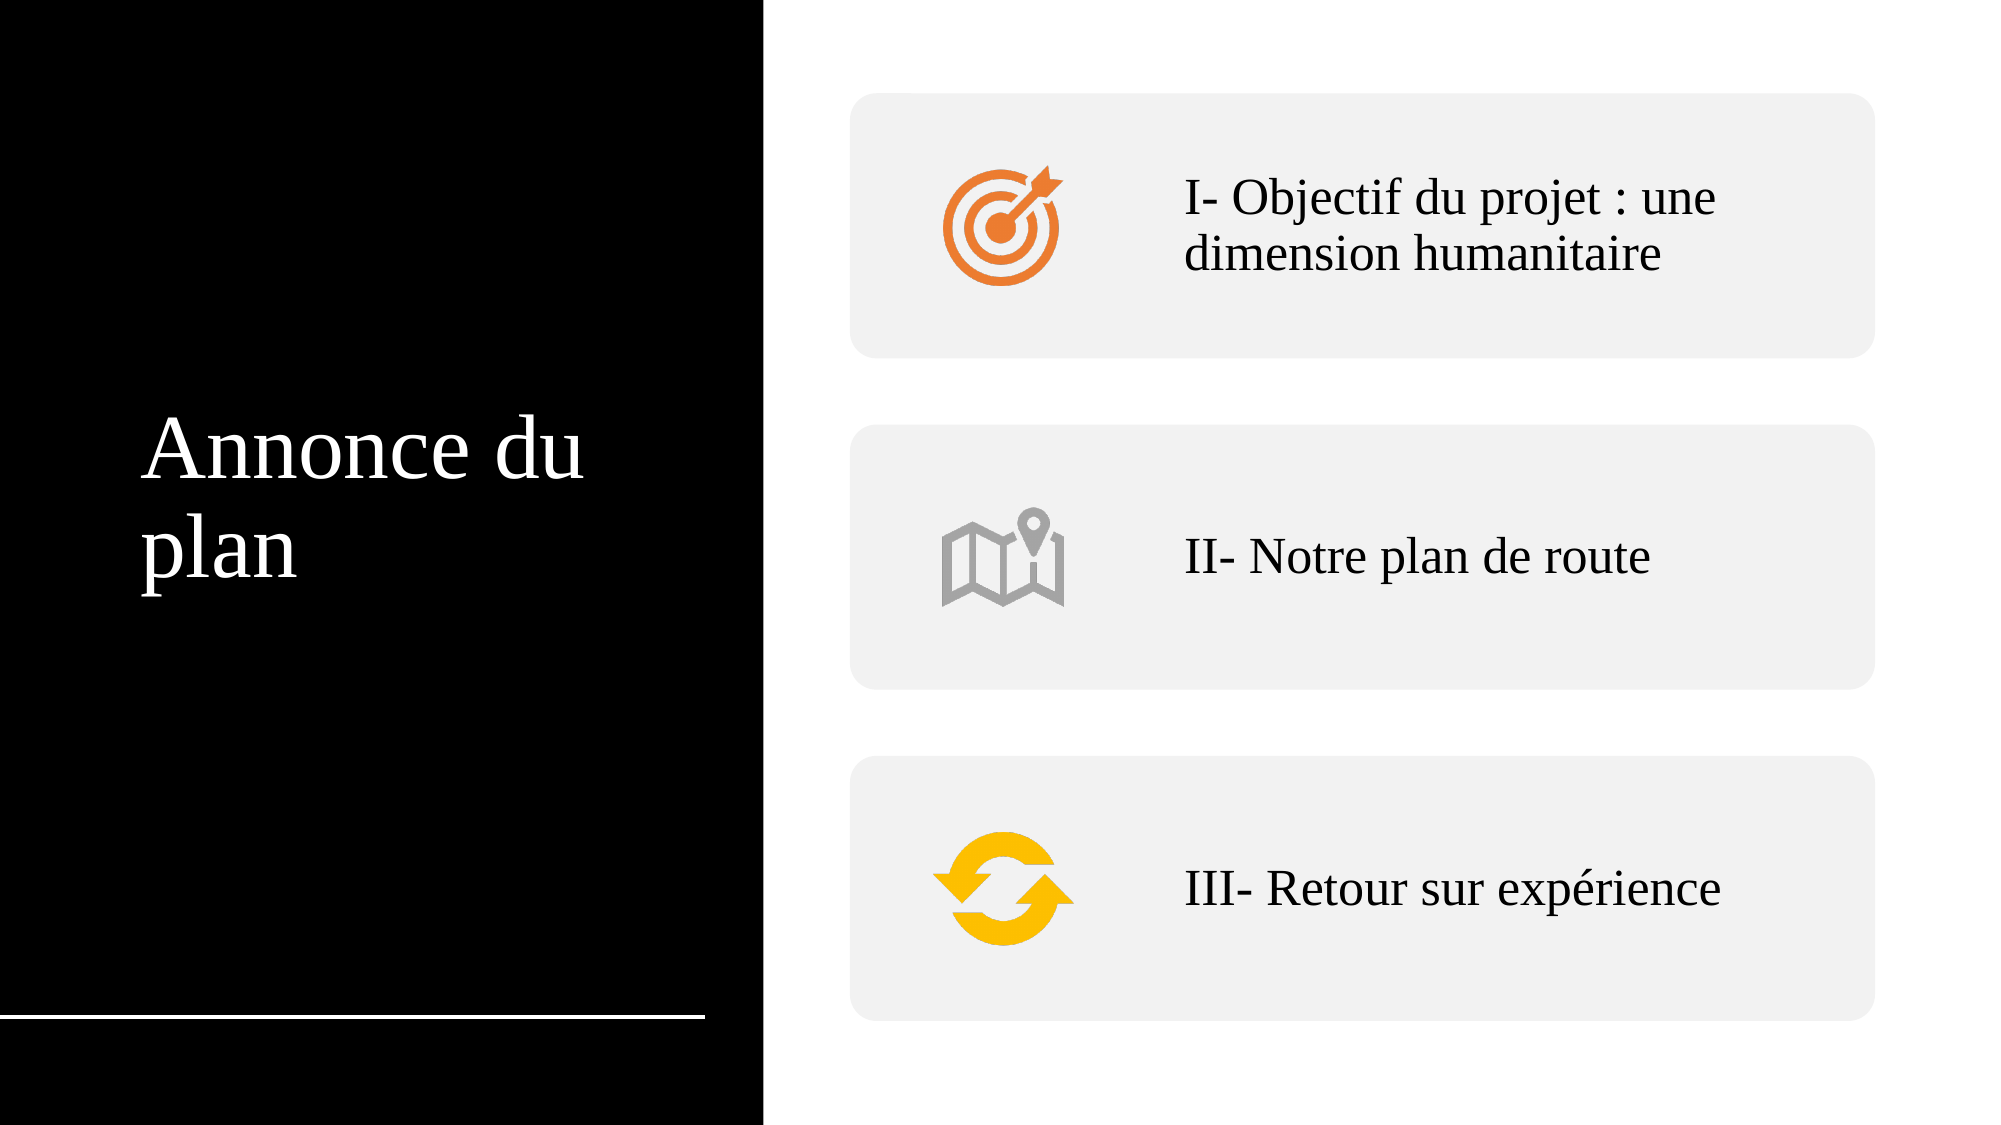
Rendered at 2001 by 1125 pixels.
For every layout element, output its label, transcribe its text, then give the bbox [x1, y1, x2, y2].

title Annonce du plan [125, 91, 711, 905]
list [849, 93, 1875, 1022]
text_box [0, 0, 764, 1125]
